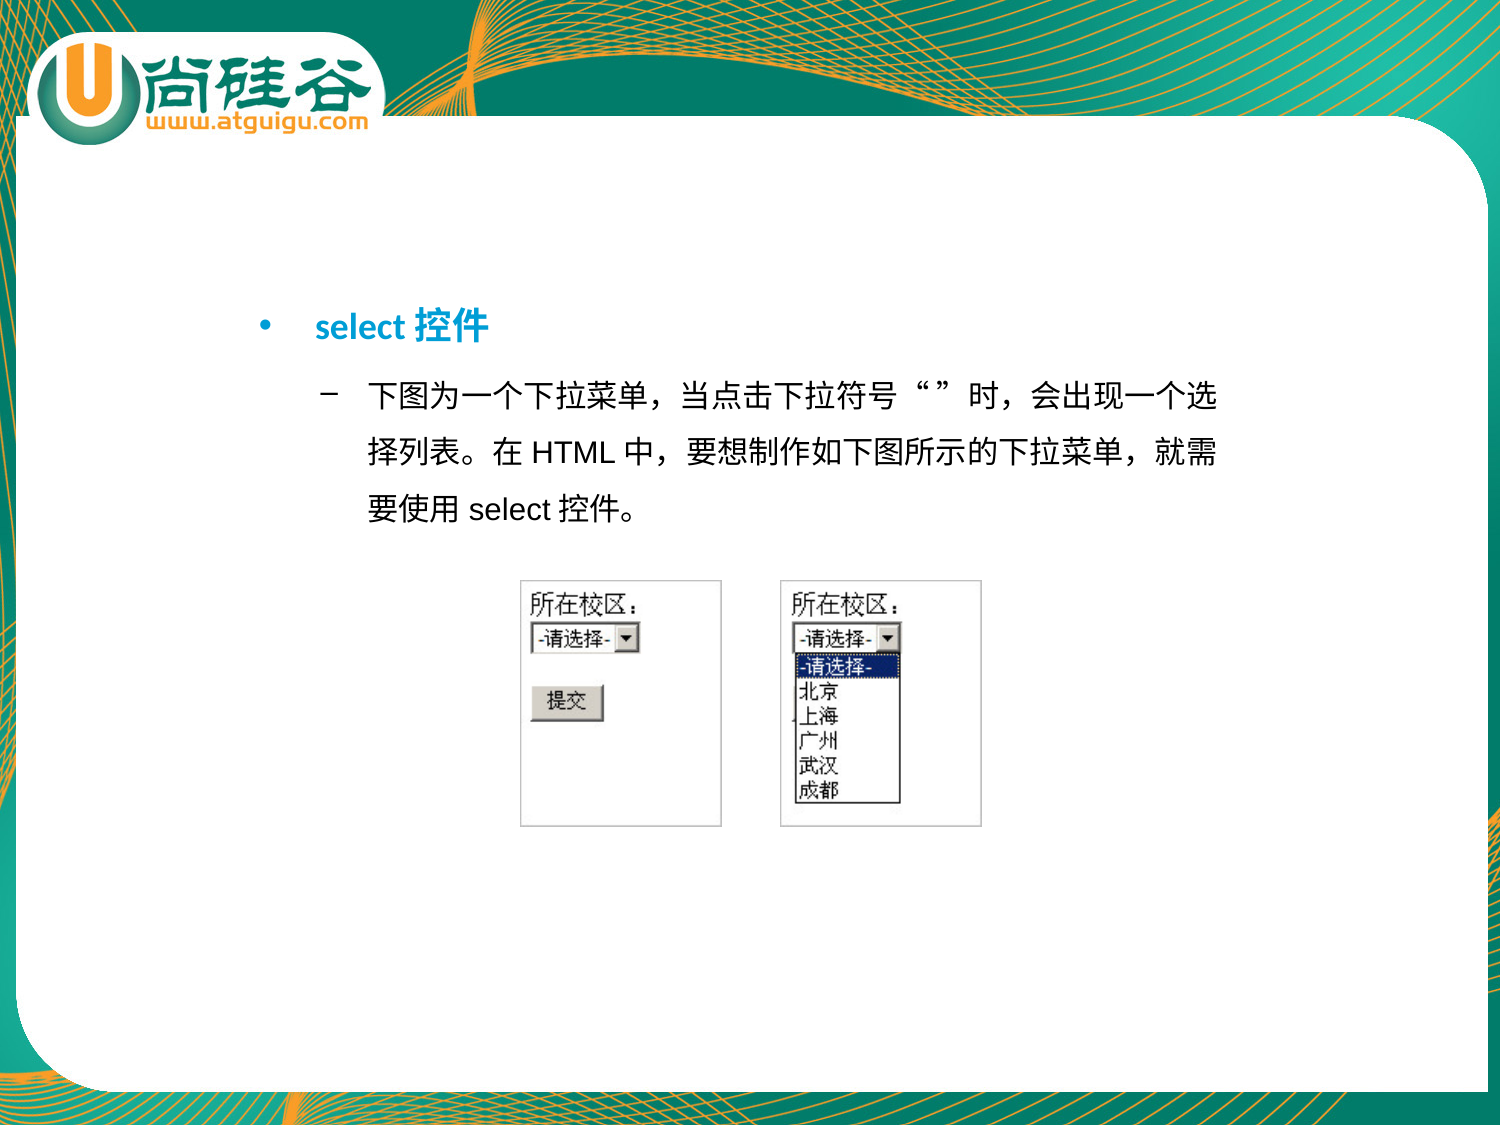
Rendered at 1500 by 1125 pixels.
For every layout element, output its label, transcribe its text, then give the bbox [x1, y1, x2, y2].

text_box [187, 116, 239, 166]
text_box 下图为一个下拉菜单，当点击下拉符号“ ”时，会出现一个选择列表。在HTML中，要想制作如下图所示的下拉菜单，就需要使用select控件。 [230, 350, 1244, 973]
text_box [234, 334, 1247, 957]
list select控件 [243, 271, 1257, 895]
picture [0, 0, 1500, 1125]
